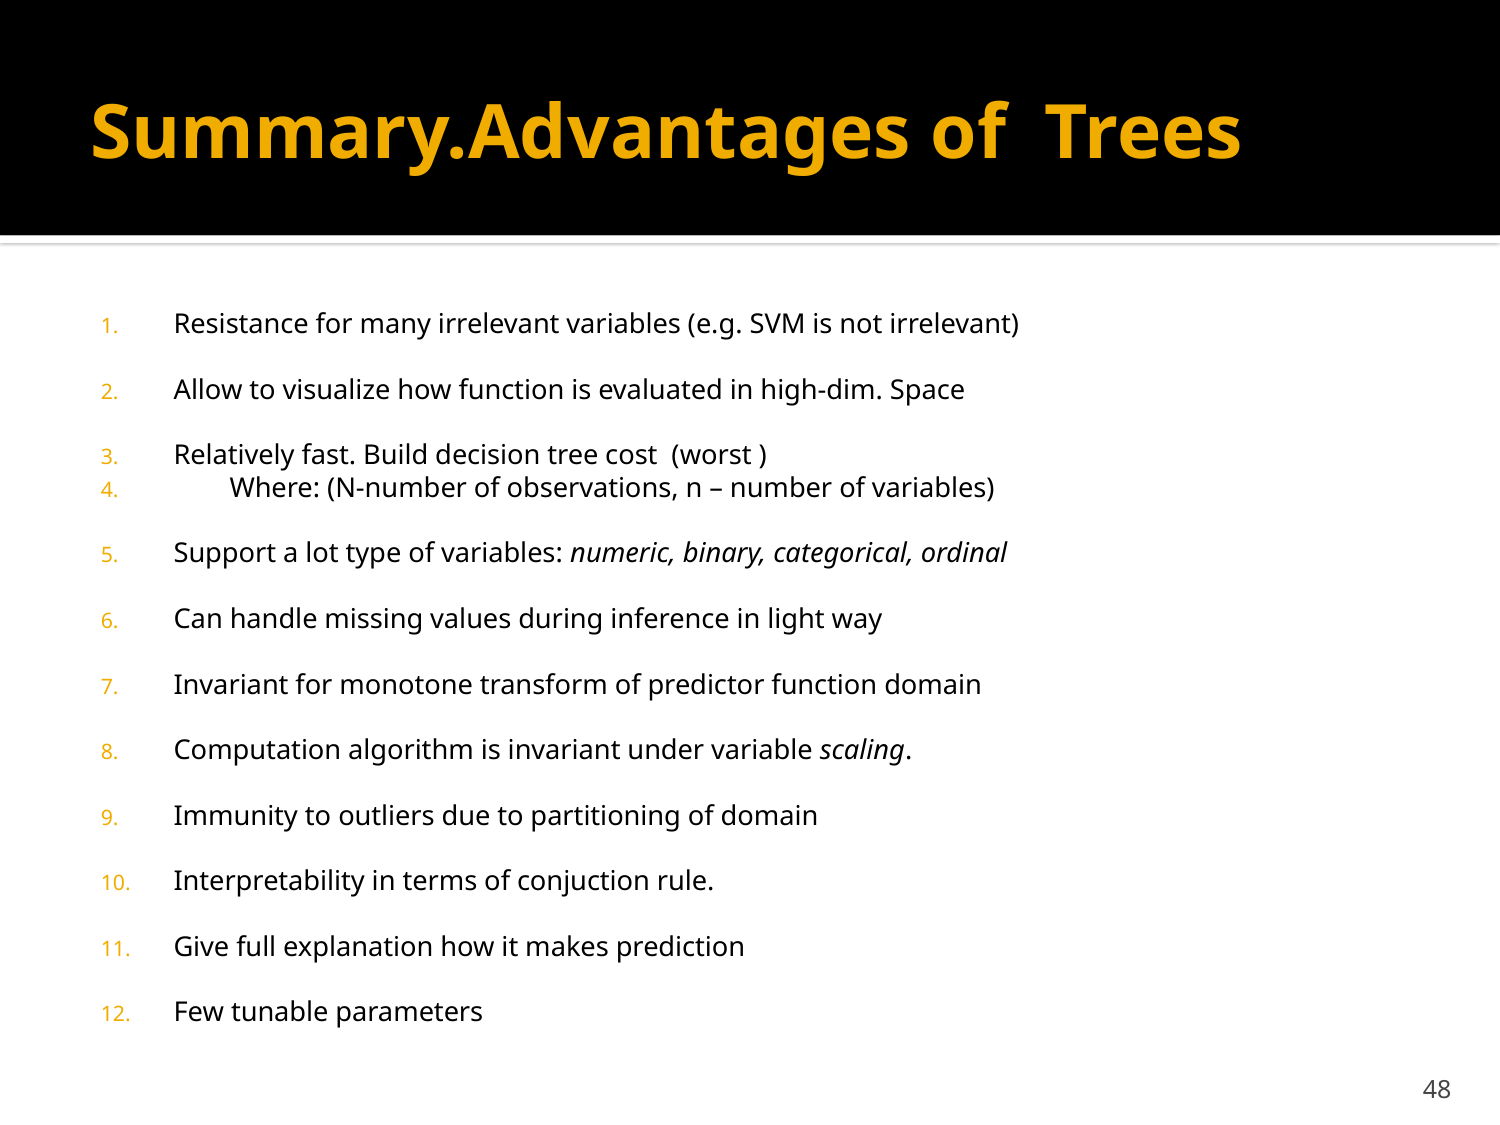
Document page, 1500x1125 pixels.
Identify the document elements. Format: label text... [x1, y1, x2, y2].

title Summary.Advantages of Trees [75, 25, 1425, 231]
slide_number 48 [1345, 1062, 1467, 1108]
